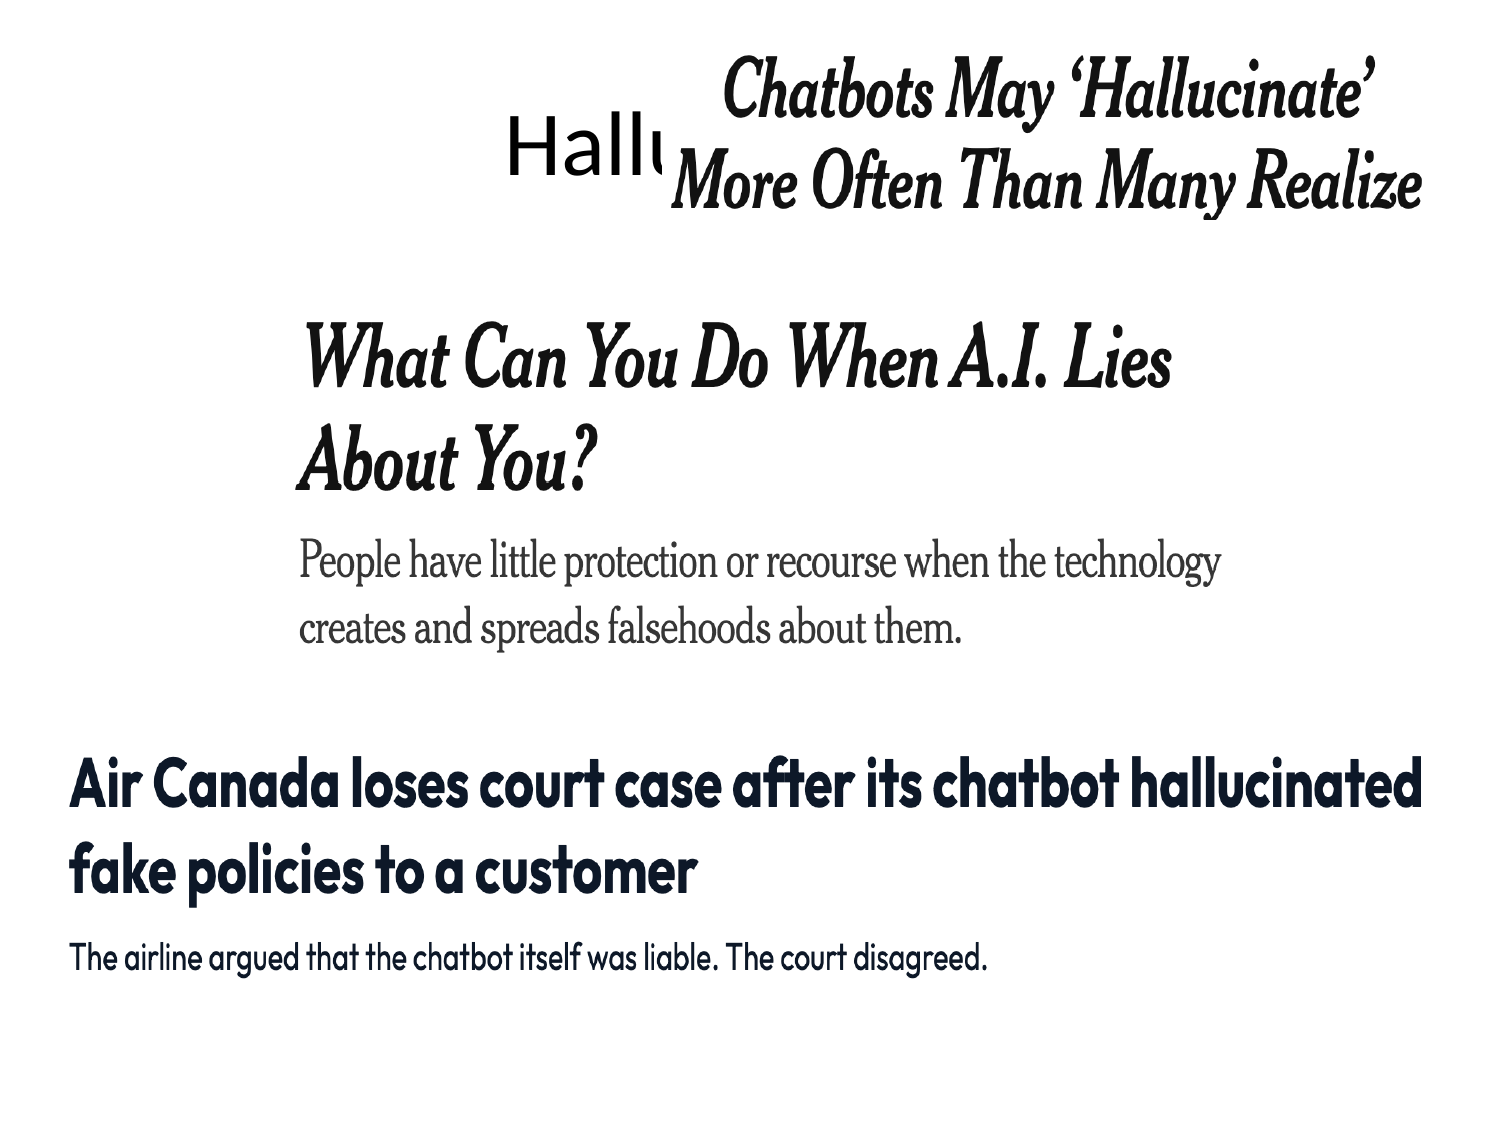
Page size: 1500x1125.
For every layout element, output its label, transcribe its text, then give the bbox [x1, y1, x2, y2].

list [662, 39, 1433, 220]
picture [275, 310, 1233, 657]
title Hallucination [75, 45, 1425, 233]
picture [54, 737, 1432, 989]
